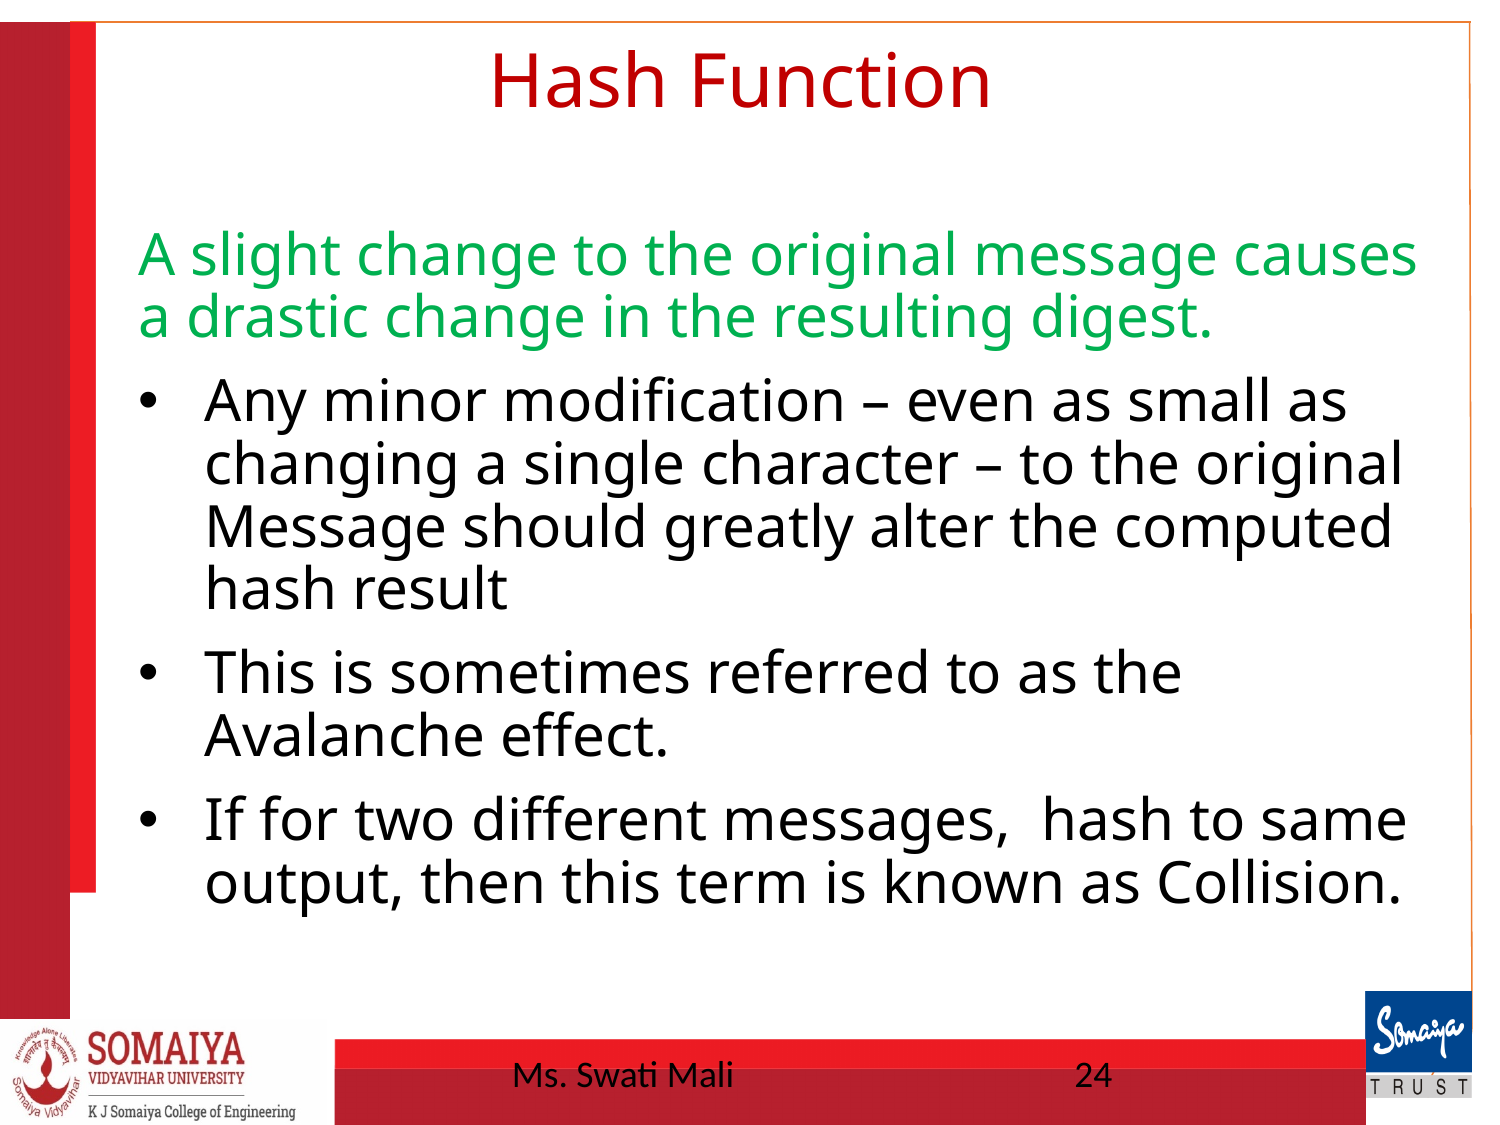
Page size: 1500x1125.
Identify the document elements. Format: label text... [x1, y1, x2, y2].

picture [0, 22, 327, 1125]
title Hash Function [134, 35, 1349, 179]
footer Ms. Swati Mali [496, 1042, 1004, 1103]
picture [335, 1040, 1365, 1125]
list A slight change to the original message causes a drastic change in the resulting digest. Any minor modification – even as small as changing a single character – to the original Message should greatly alter the computed hash result This is sometimes referred to as the Avalanche effect. If for two different messages, hash to same output, then this term is known as Collision. [114, 217, 1465, 960]
picture [1365, 991, 1472, 1098]
slide_number 24 [1059, 1042, 1397, 1103]
